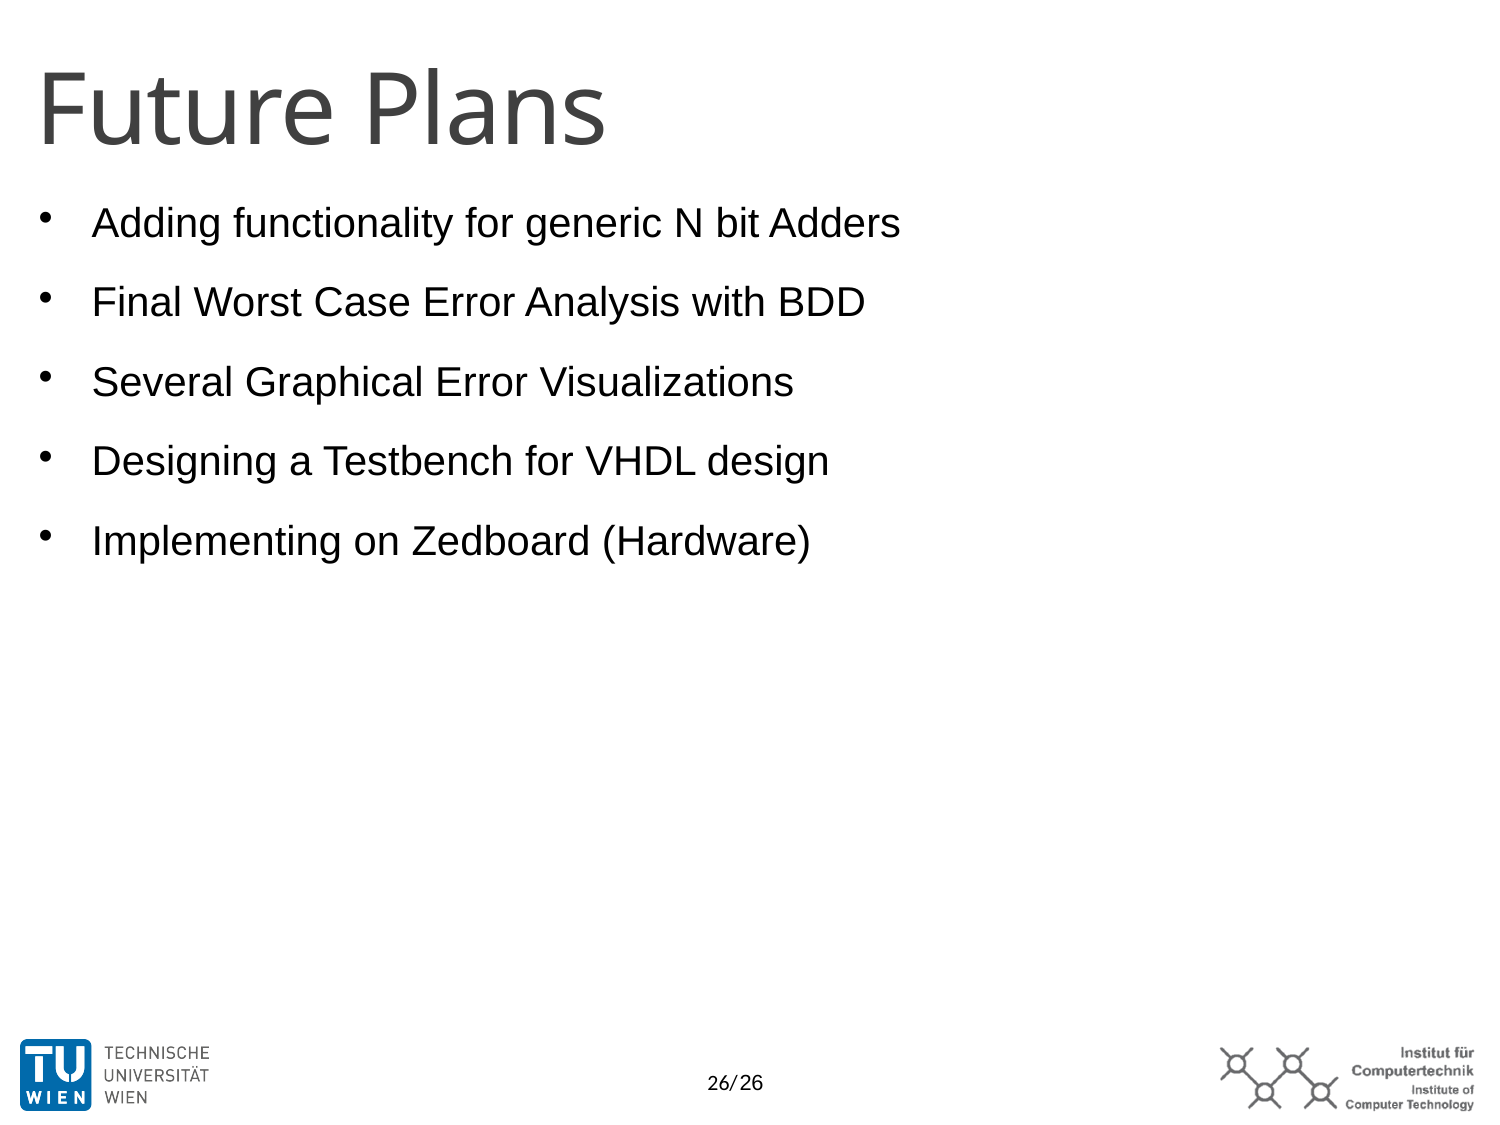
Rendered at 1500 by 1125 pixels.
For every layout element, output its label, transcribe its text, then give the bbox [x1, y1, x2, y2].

text_box 26/ [657, 1051, 753, 1112]
text_box Future Plans [20, 16, 1471, 173]
picture [20, 1039, 209, 1111]
text_box Adding functionality for generic N bit Adders Final Worst Case Error Analysis with BDD Several Graphical Error Visualizations Designing a Testbench for VHDL design Implementing on Zedboard (Hardware) [20, 187, 1471, 1030]
picture [1214, 1040, 1475, 1113]
